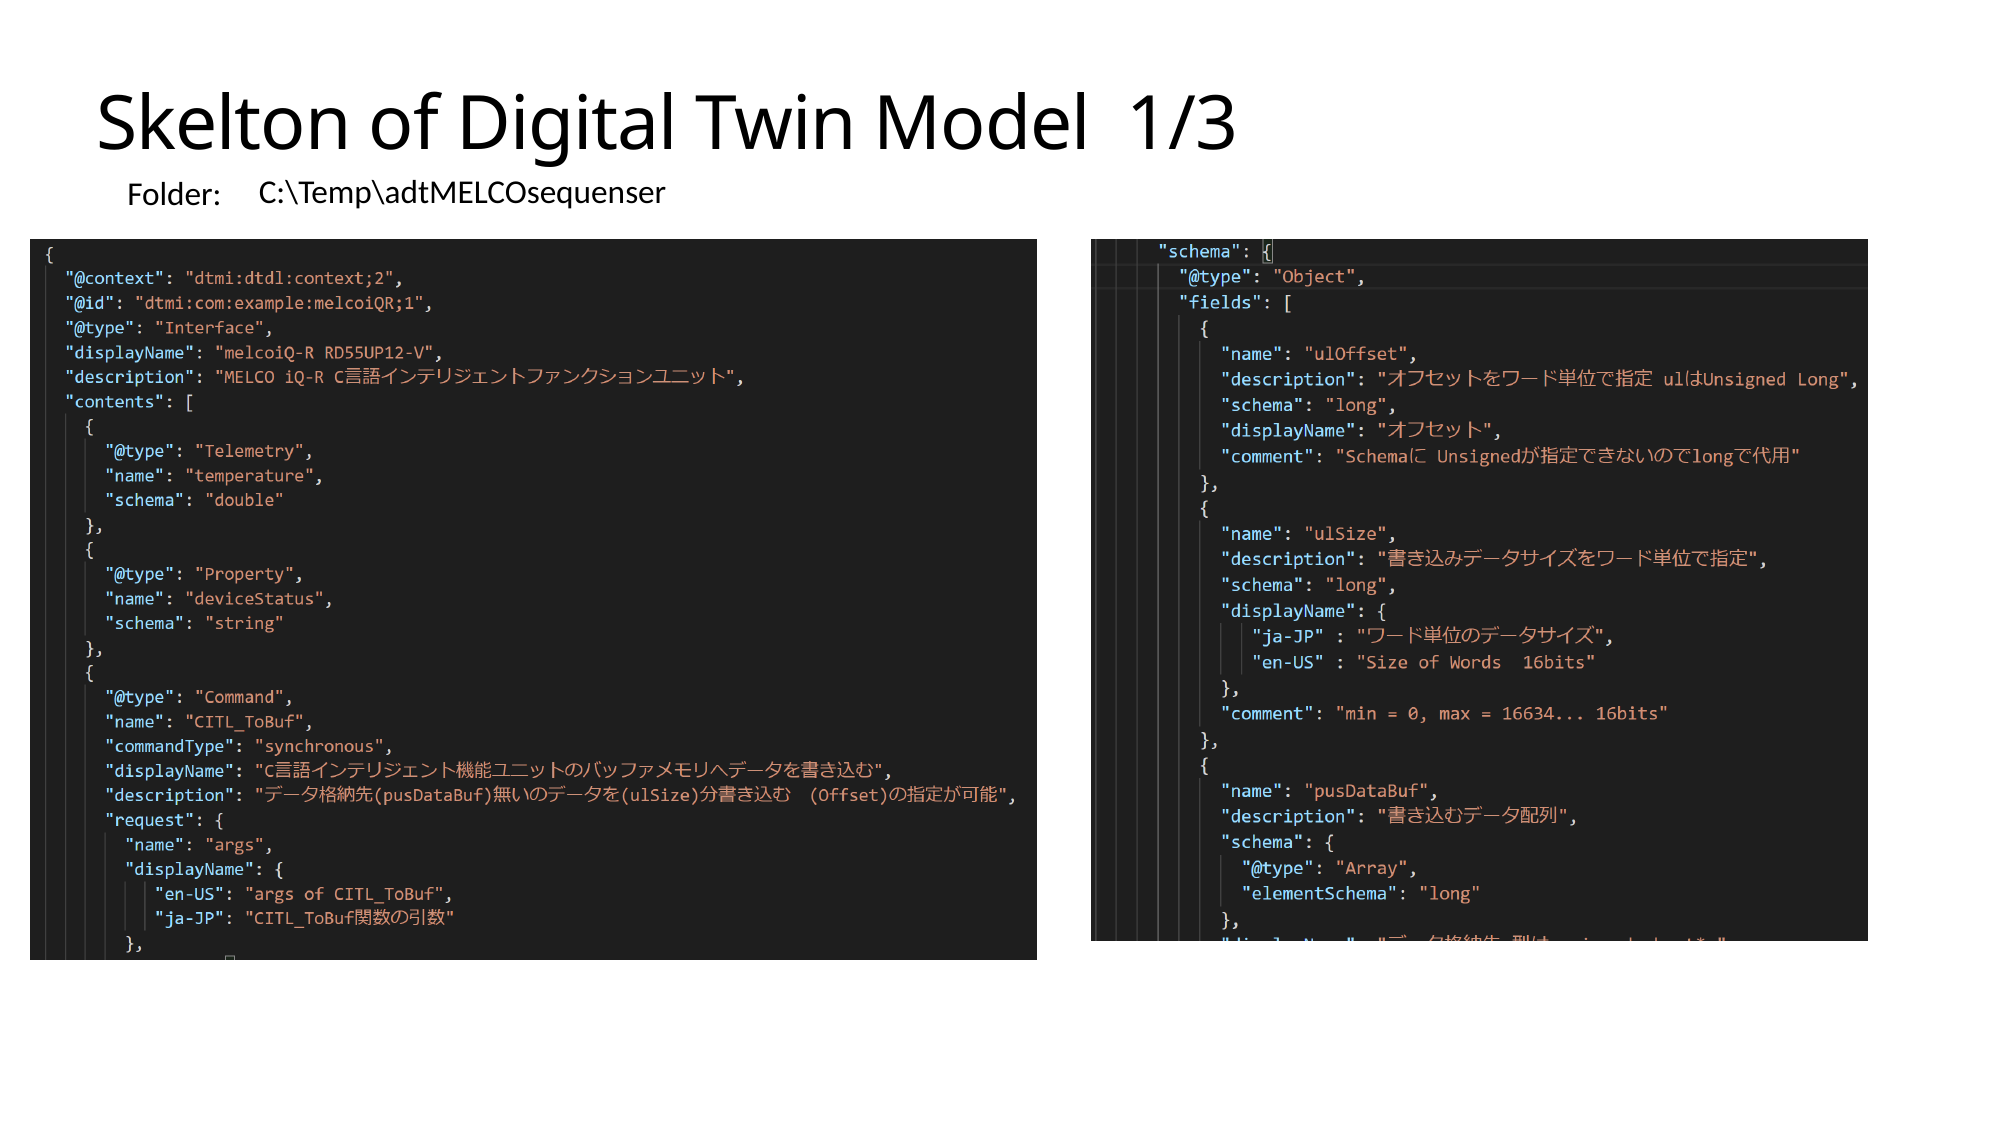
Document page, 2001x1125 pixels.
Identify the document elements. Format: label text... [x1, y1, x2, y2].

text_box C:\Temp\adtMELCOsequenser [258, 170, 771, 211]
picture [1091, 238, 1868, 942]
picture [30, 238, 1037, 960]
title Skelton of Digital Twin Model 1/3 [96, 75, 1904, 166]
text_box Folder: [127, 172, 391, 213]
